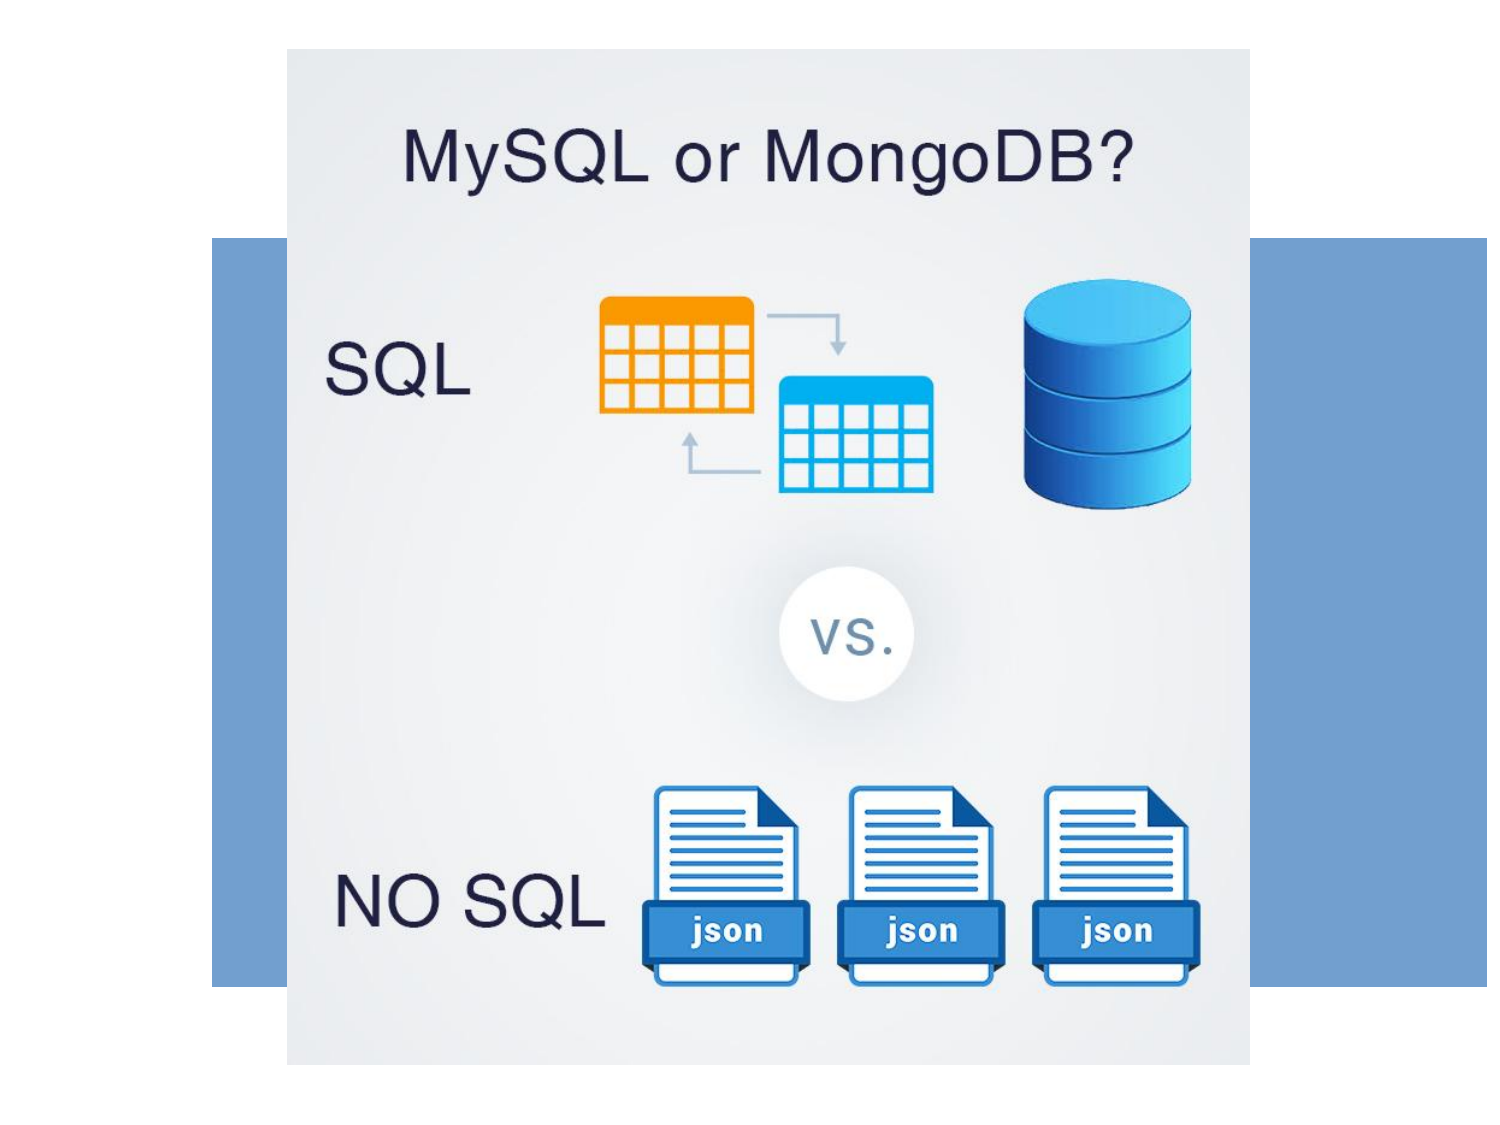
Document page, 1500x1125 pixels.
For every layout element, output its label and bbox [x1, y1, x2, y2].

picture [287, 49, 1250, 1066]
